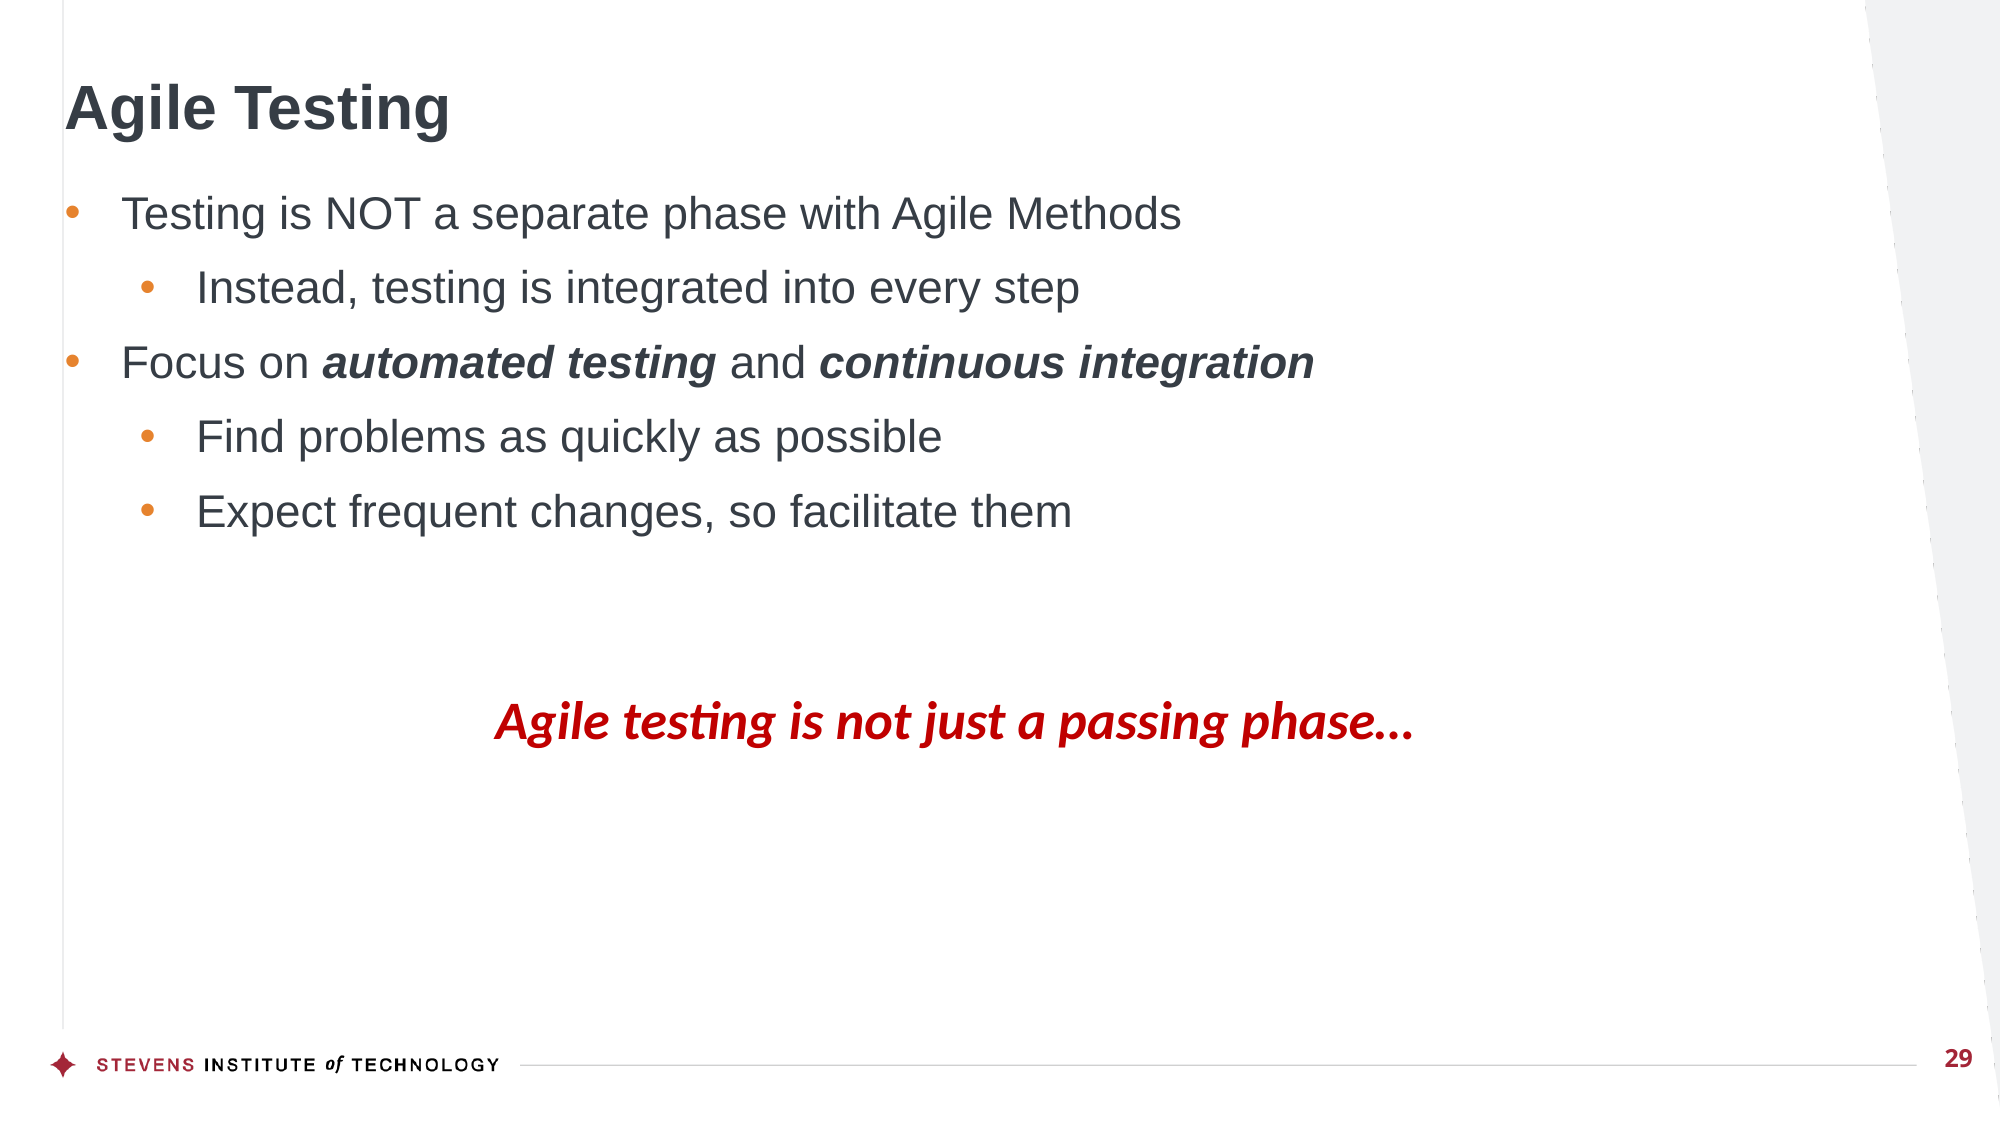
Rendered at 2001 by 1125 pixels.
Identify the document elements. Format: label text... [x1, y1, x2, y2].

text_box Agile testing is not just a passing phase… [480, 677, 1431, 758]
slide_number 29 [1538, 1029, 1988, 1090]
list Testing is NOT a separate phase with Agile Methods Instead, testing is integrated into every step Focus on automated testing and continuous integration Find problems as quickly as possible Expect frequent changes, so facilitate them [49, 182, 1951, 1000]
title Agile Testing [49, 68, 1647, 157]
